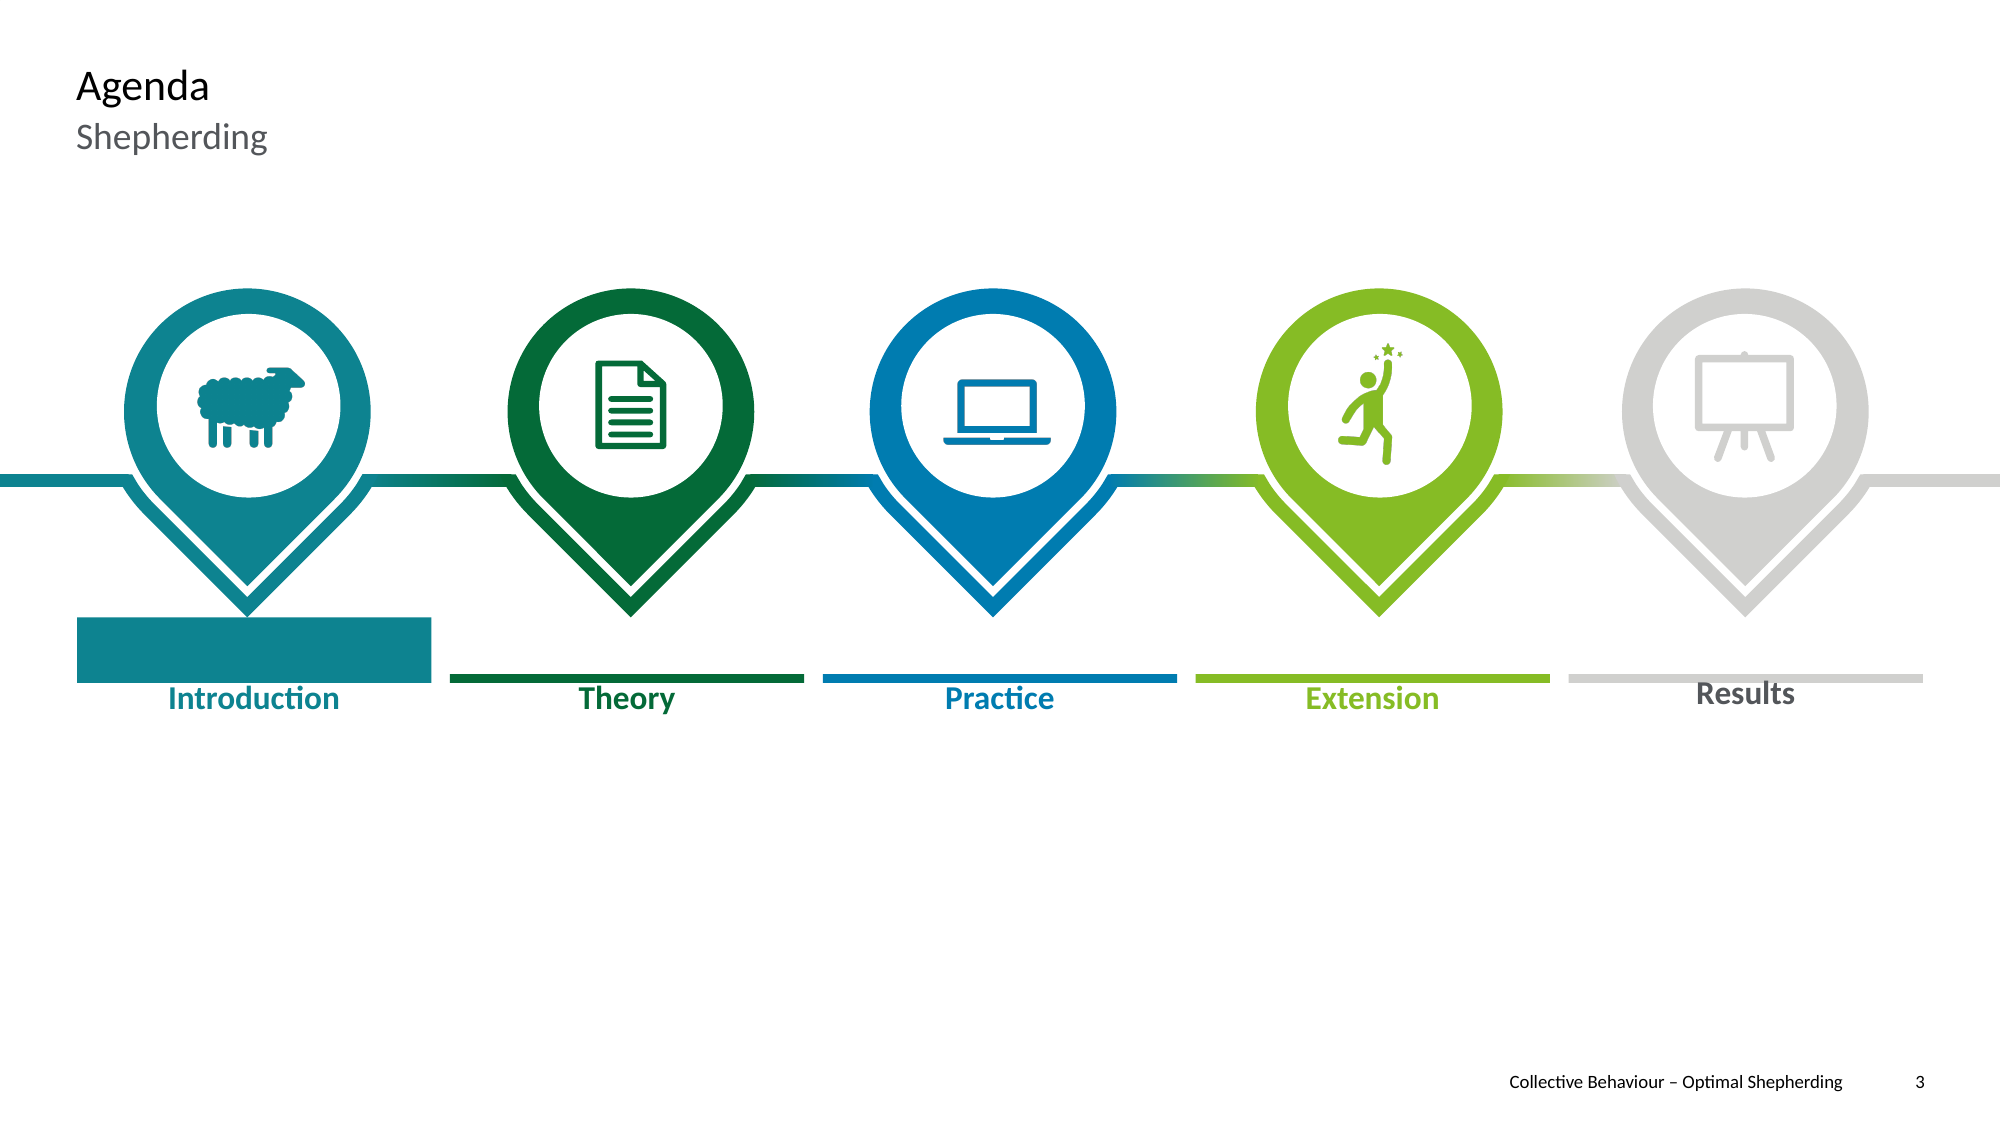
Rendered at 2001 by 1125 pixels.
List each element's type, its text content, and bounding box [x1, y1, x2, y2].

text_box Practice [822, 523, 1178, 793]
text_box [1613, 288, 1877, 618]
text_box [595, 360, 667, 450]
text_box [507, 288, 755, 587]
text_box [1515, 474, 1608, 487]
text_box Extension [1195, 523, 1550, 793]
list Shepherding [76, 112, 1926, 237]
text_box Results [1568, 523, 1923, 773]
text_box Theory [449, 523, 805, 793]
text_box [861, 288, 1125, 618]
text_box [499, 474, 756, 618]
text_box [383, 474, 505, 487]
text_box Introduction [77, 523, 432, 793]
text_box [750, 474, 856, 487]
text_box [0, 474, 110, 487]
title Agenda [76, 56, 1926, 112]
picture [941, 356, 1053, 468]
picture [182, 339, 320, 476]
text_box [1880, 474, 2000, 487]
picture [1307, 339, 1438, 470]
text_box [539, 313, 723, 498]
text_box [115, 288, 379, 618]
text_box [1129, 474, 1242, 487]
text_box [1247, 288, 1511, 618]
